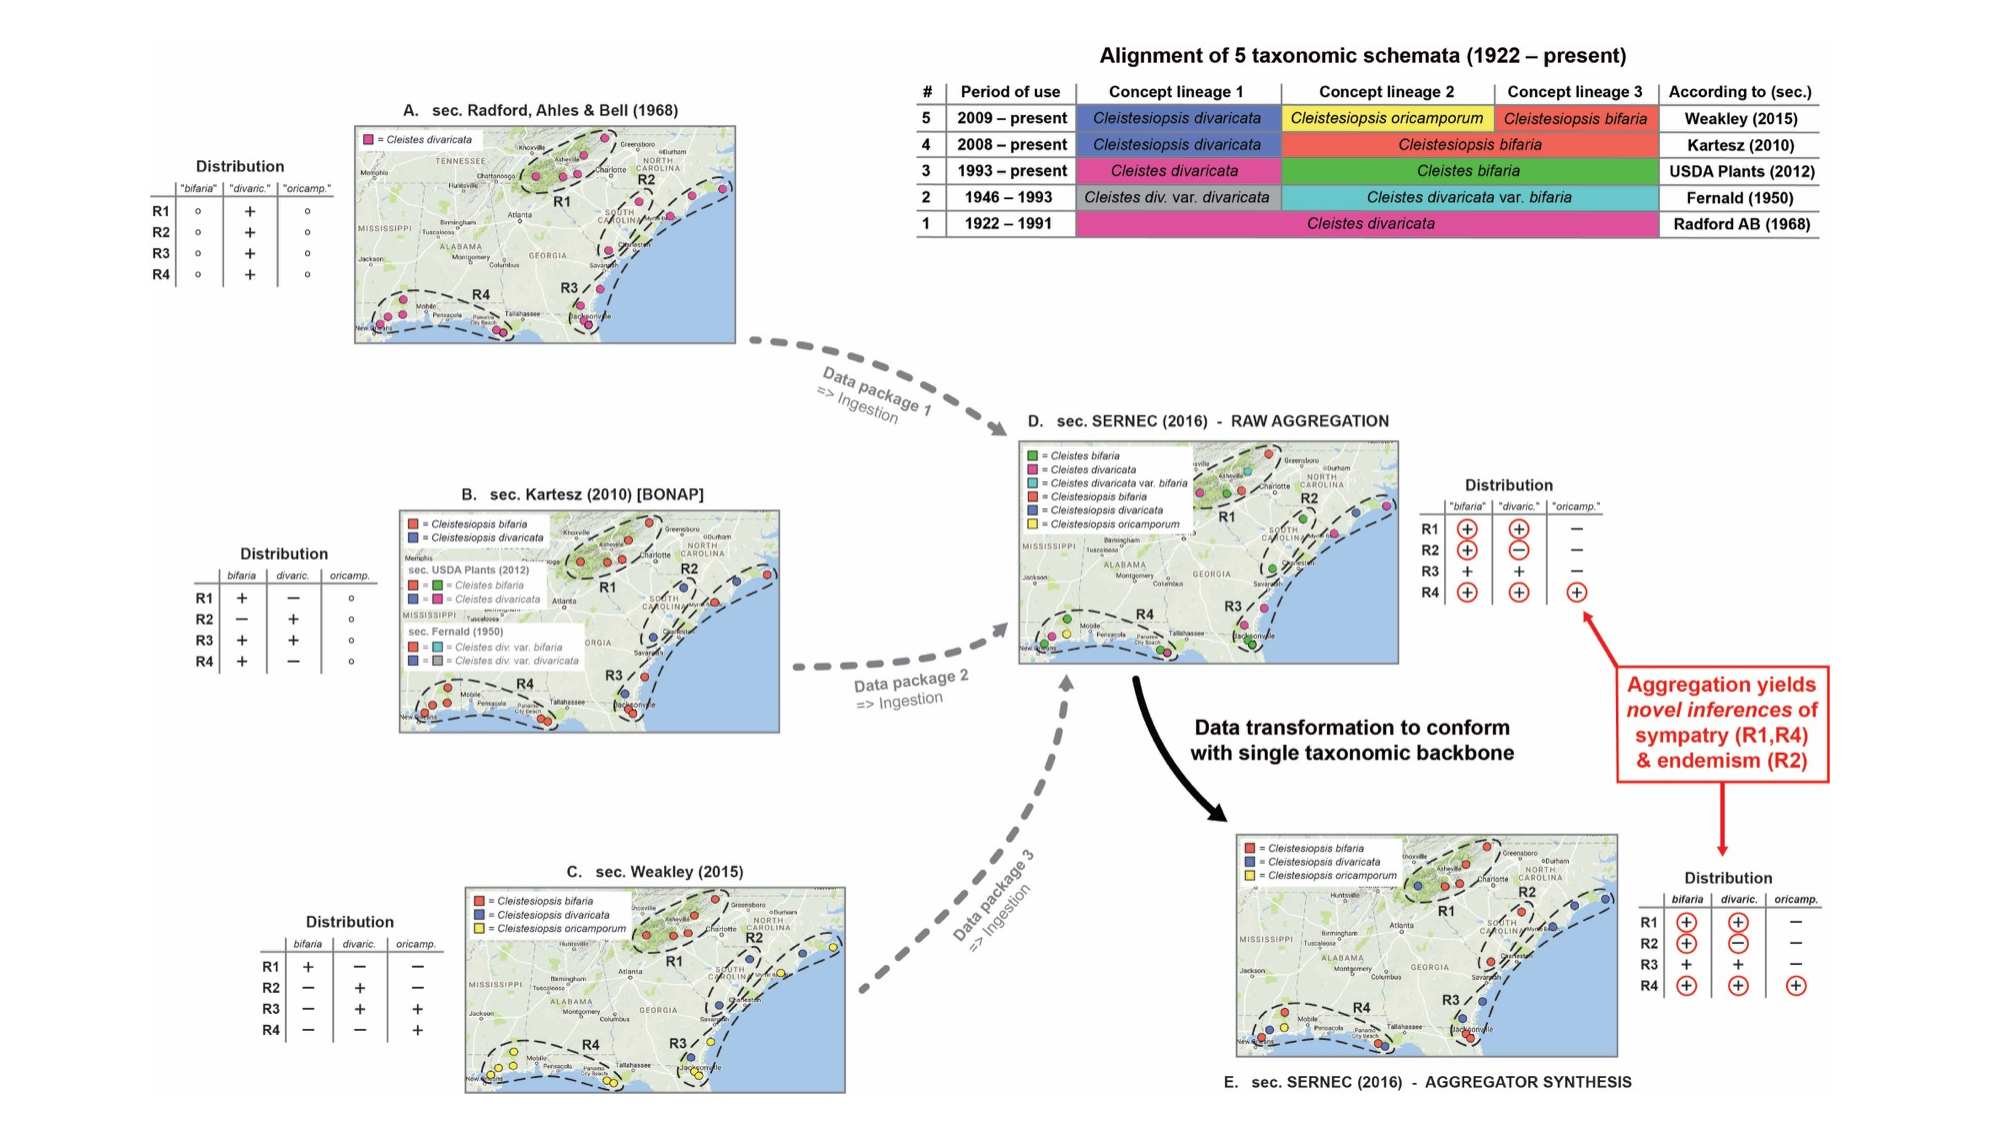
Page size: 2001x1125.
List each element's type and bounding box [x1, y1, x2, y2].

picture [149, 44, 1830, 1094]
